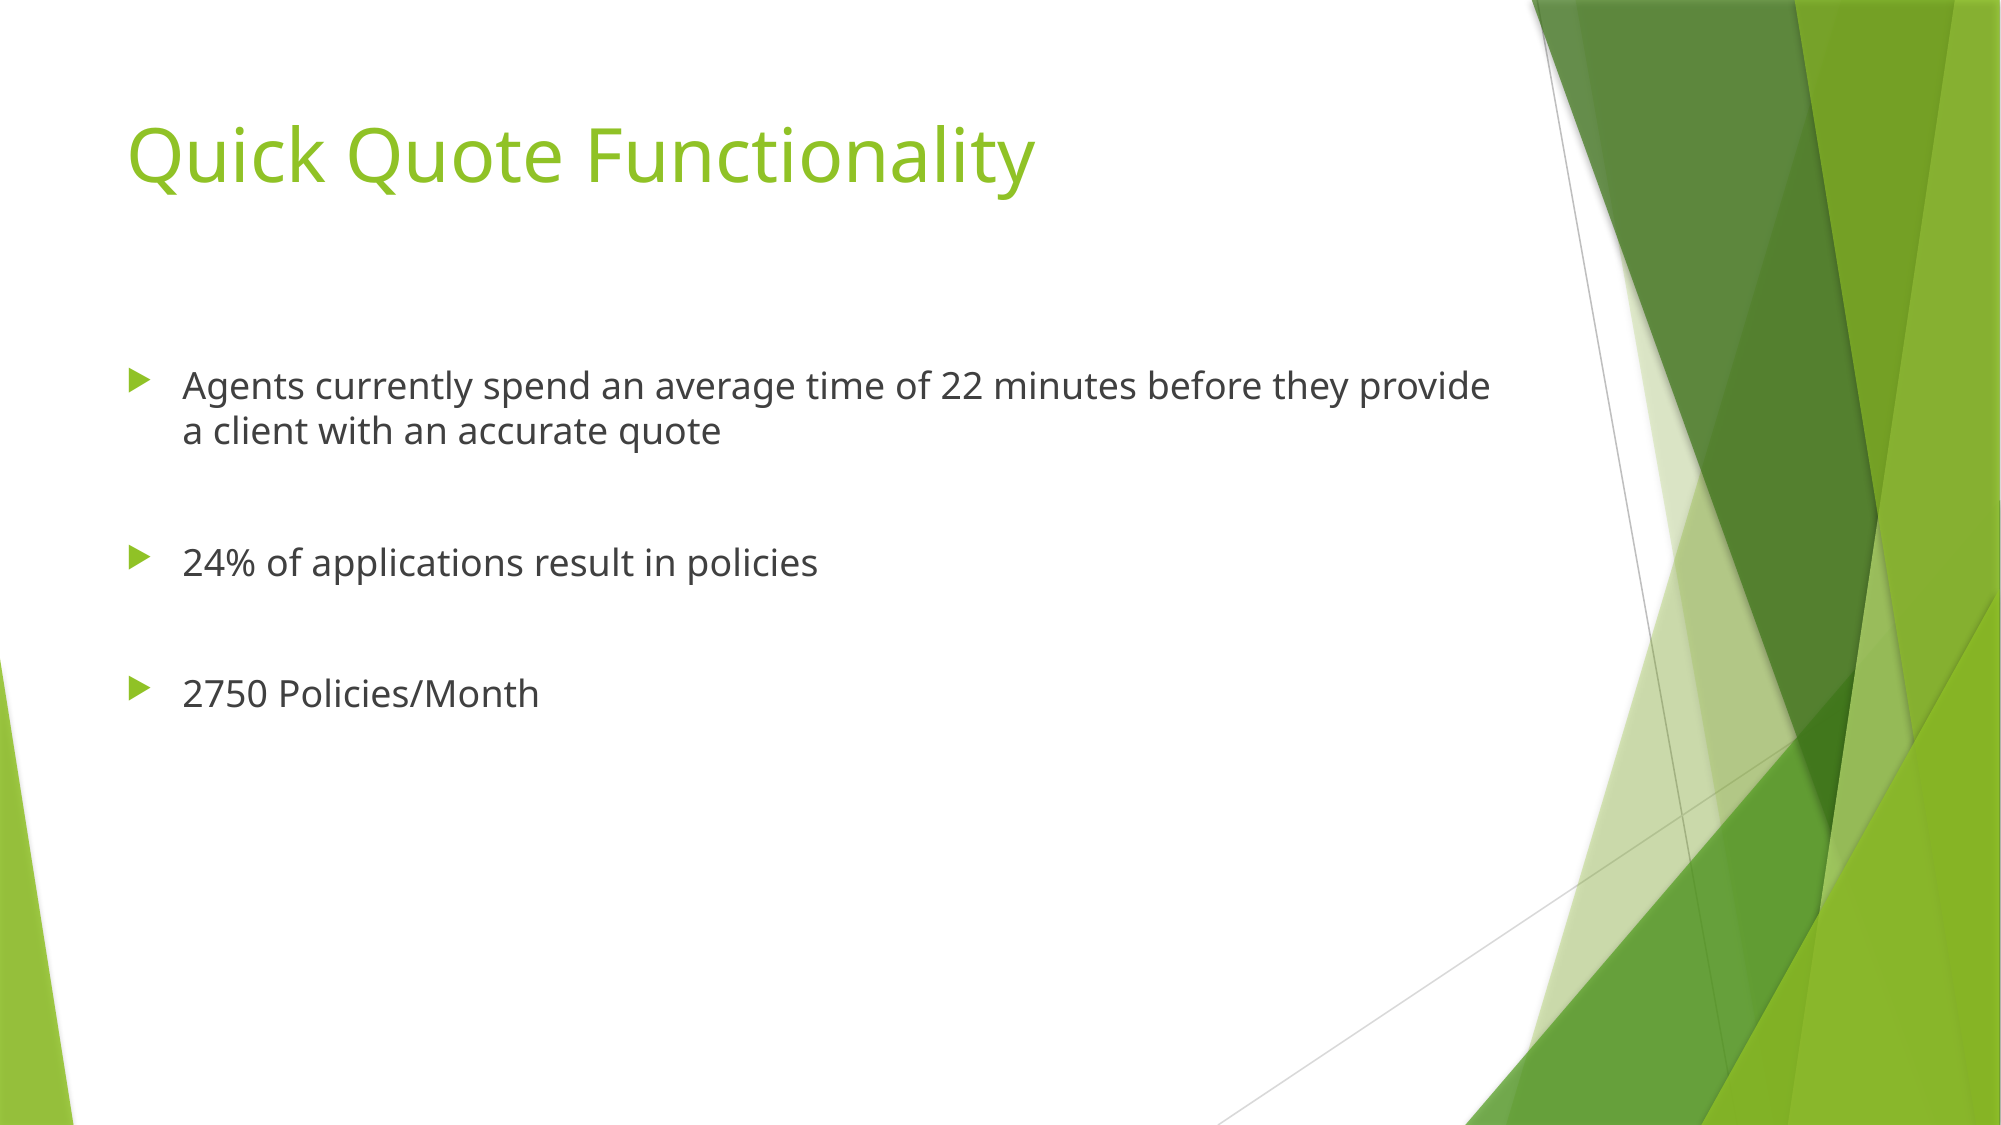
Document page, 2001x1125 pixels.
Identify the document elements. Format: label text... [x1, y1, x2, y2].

title Quick Quote Functionality [111, 99, 1522, 317]
list Agents currently spend an average time of 22 minutes before they provide a client with an accurate quote 24% of applications result in policies 2750 Policies/Month [111, 354, 1522, 992]
